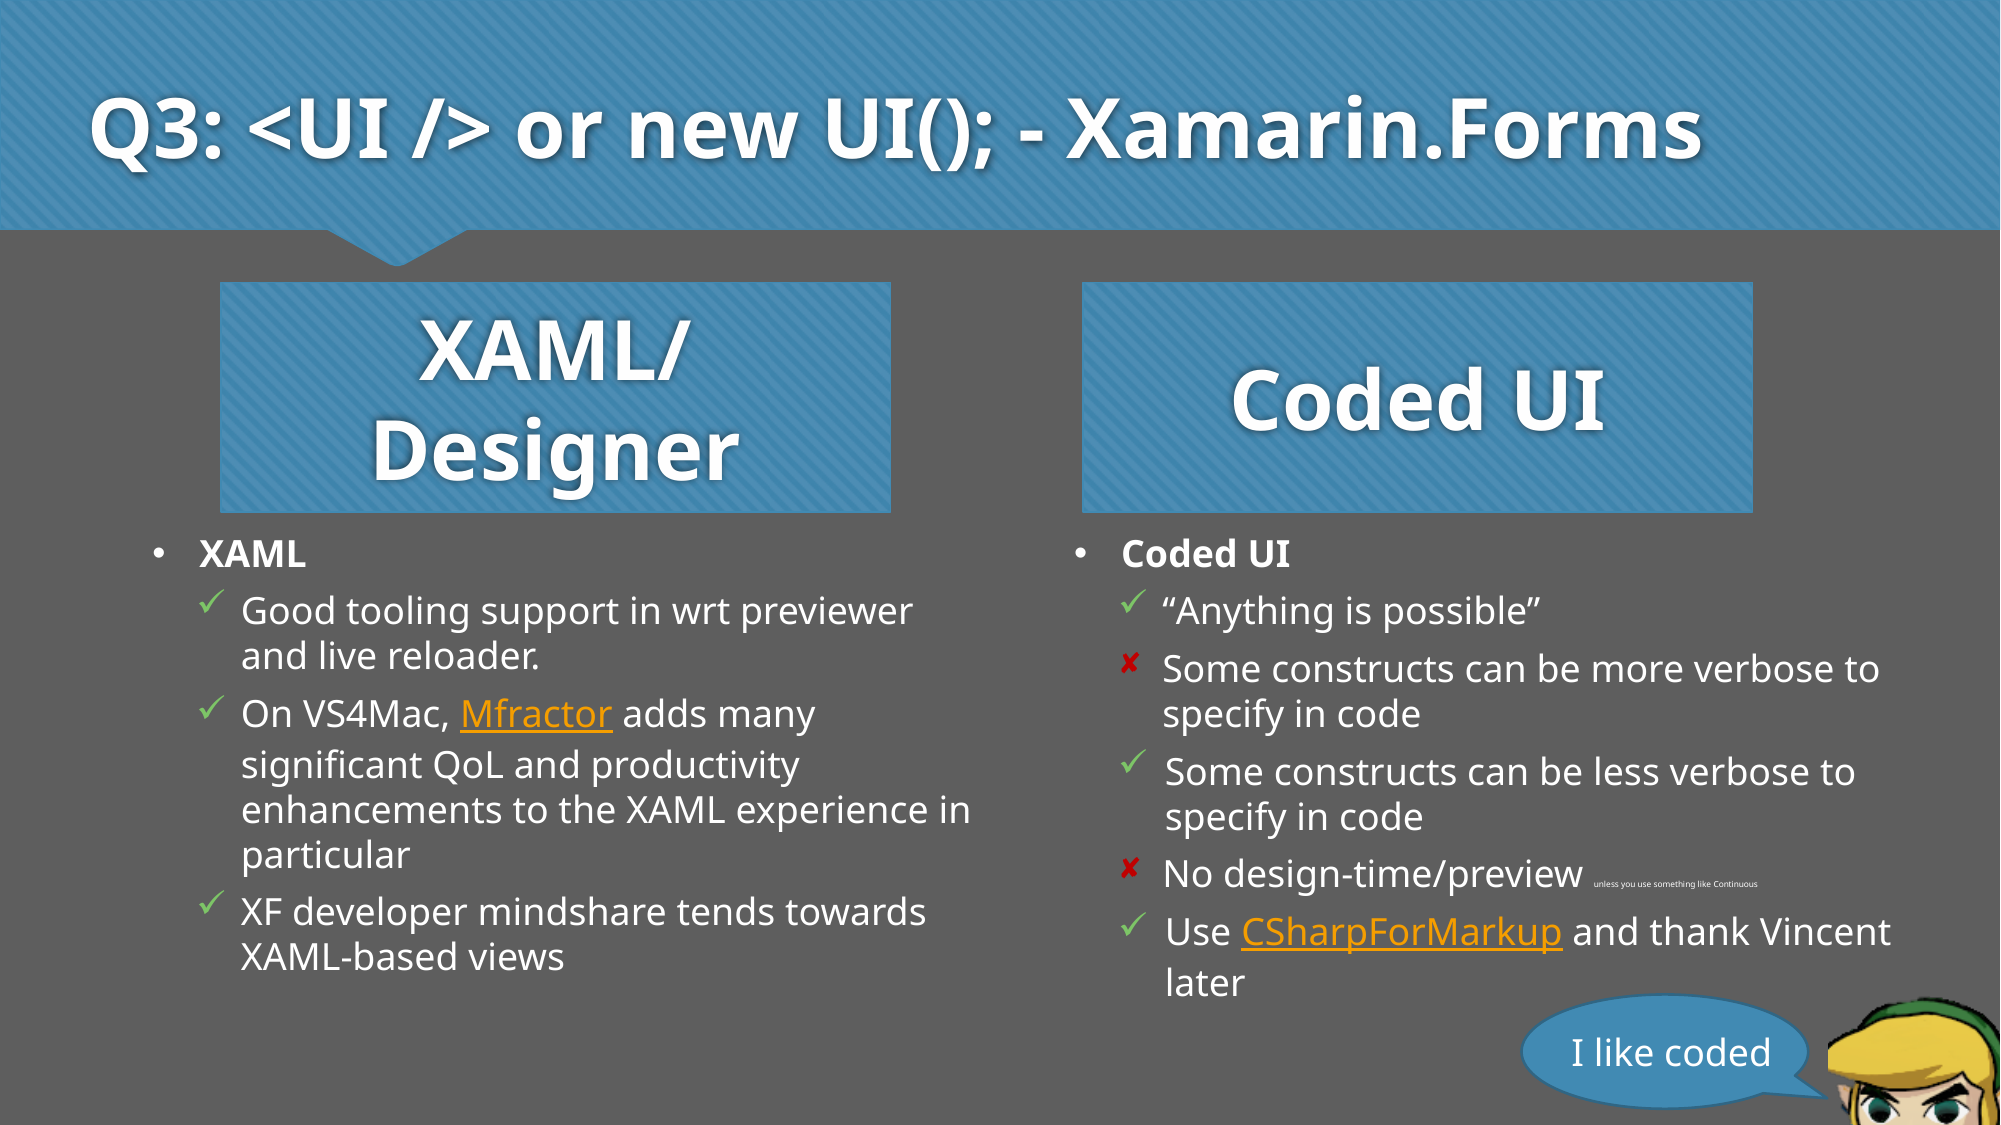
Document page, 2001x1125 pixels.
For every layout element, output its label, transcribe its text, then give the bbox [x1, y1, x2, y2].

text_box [220, 282, 1753, 512]
text_box XAML Good tooling support in wrt previewer and live reloader. On VS4Mac, Mfractor adds many significant QoL and productivity enhancements to the XAML experience in particular XF developer mindshare tends towards XAML-based views [137, 522, 1006, 1044]
text_box Coded UI “Anything is possible” Some constructs can be more verbose to specify in code Some constructs can be less verbose to specify in code No design-time/preview unless you use something like Continuous Use CSharpForMarkup and thank Vincent later [1059, 522, 1979, 1091]
title Q3: <UI /> or new UI(); - Xamarin.Forms [72, 23, 1928, 183]
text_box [1521, 958, 2000, 1125]
